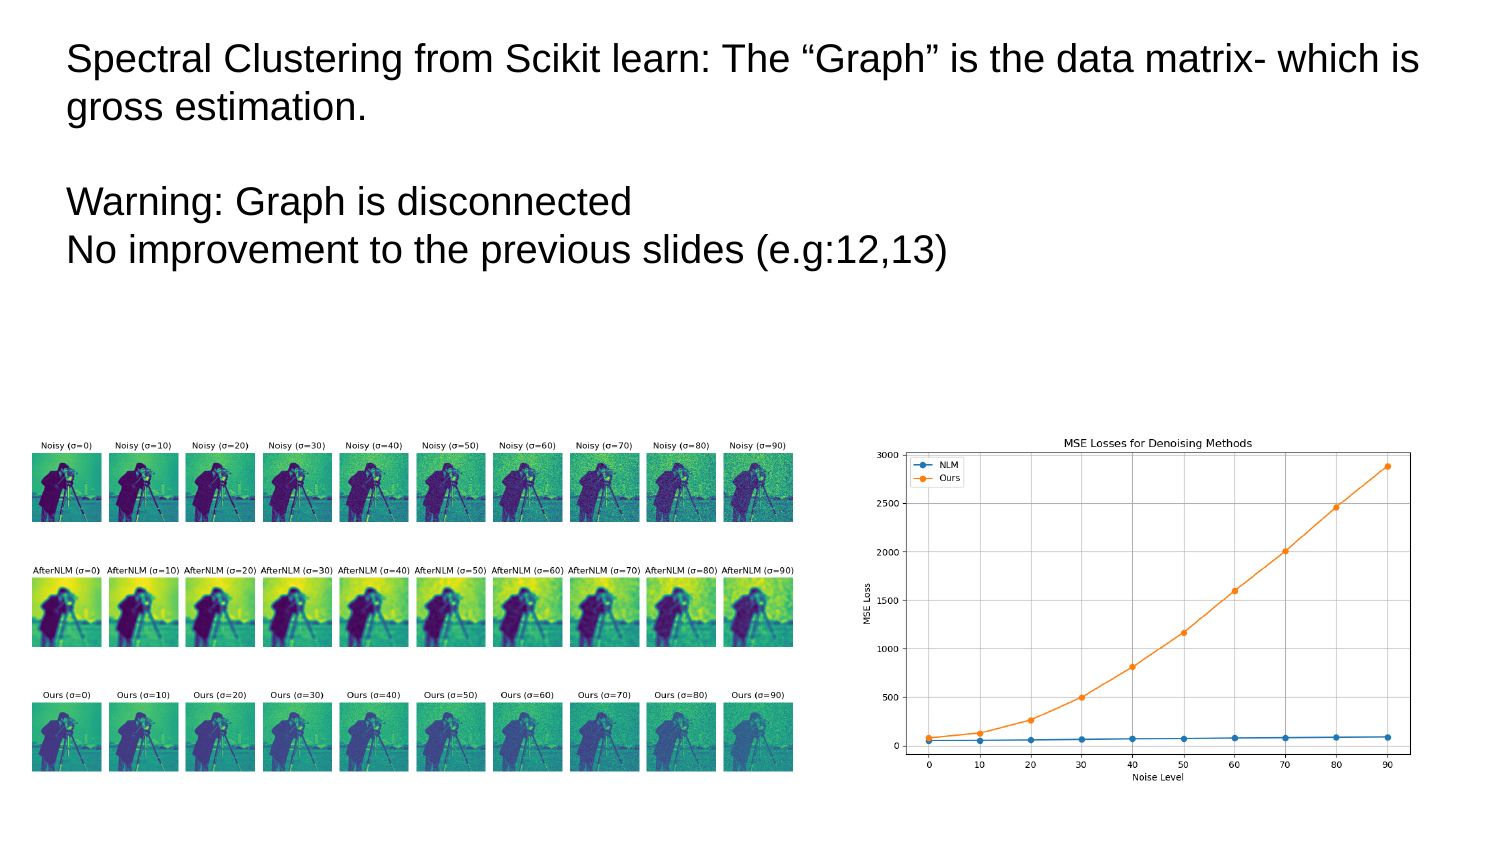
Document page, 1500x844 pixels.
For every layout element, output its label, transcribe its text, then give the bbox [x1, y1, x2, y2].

picture [24, 405, 800, 819]
title Spectral Clustering from Scikit learn: The “Graph” is the data matrix- which is gross estimation. Warning: Graph is disconnected No improvement to the previous slides (e.g:12,13) [51, 17, 1449, 381]
picture [824, 405, 1476, 797]
